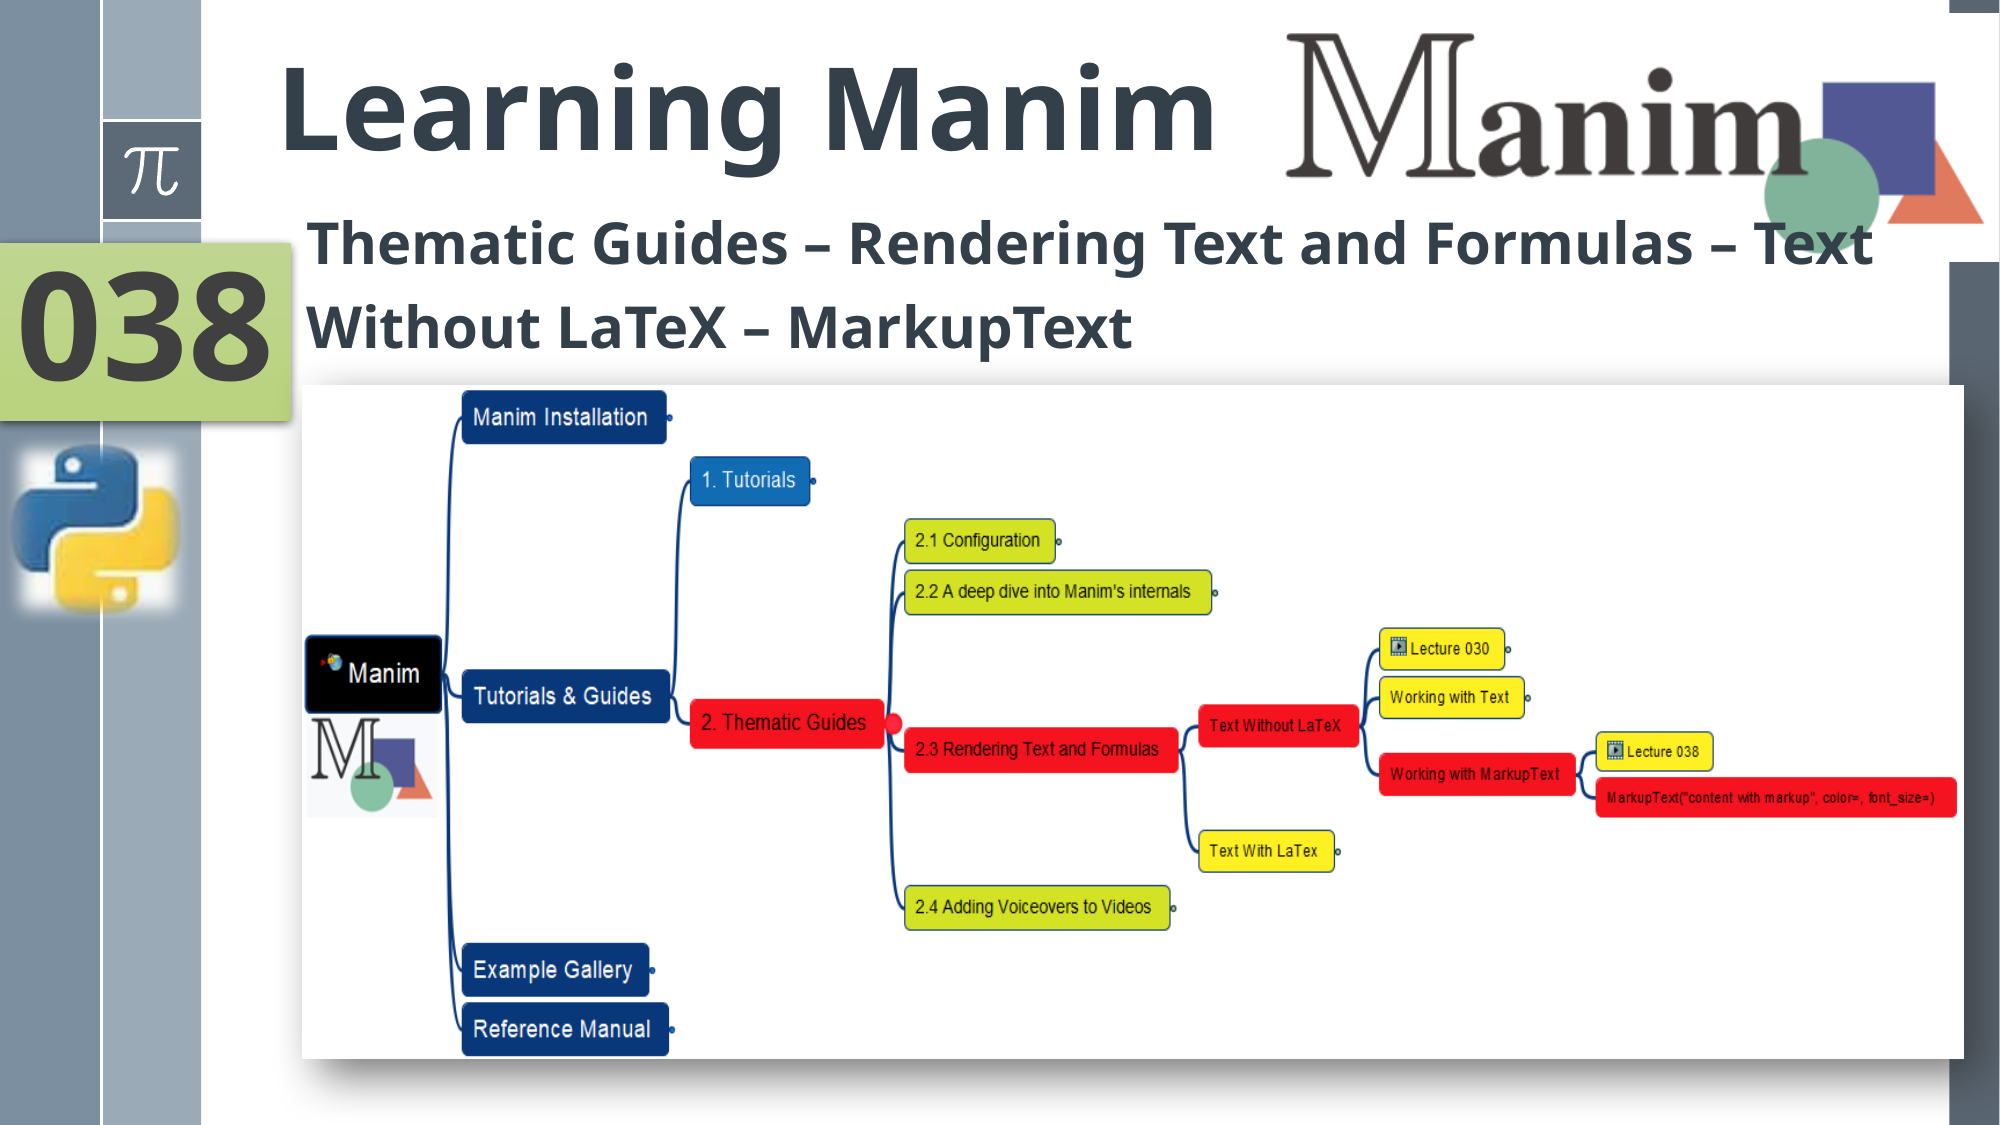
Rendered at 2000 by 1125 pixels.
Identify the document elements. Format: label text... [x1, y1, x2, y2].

text_box 038 [0, 243, 291, 421]
title Learning Manim [261, 42, 1274, 185]
picture [1274, 13, 2000, 262]
text_box Thematic Guides – Rendering Text and Formulas – Text Without LaTeX – MarkupText [290, 184, 1896, 369]
picture [302, 385, 1964, 1059]
picture [3, 432, 193, 627]
